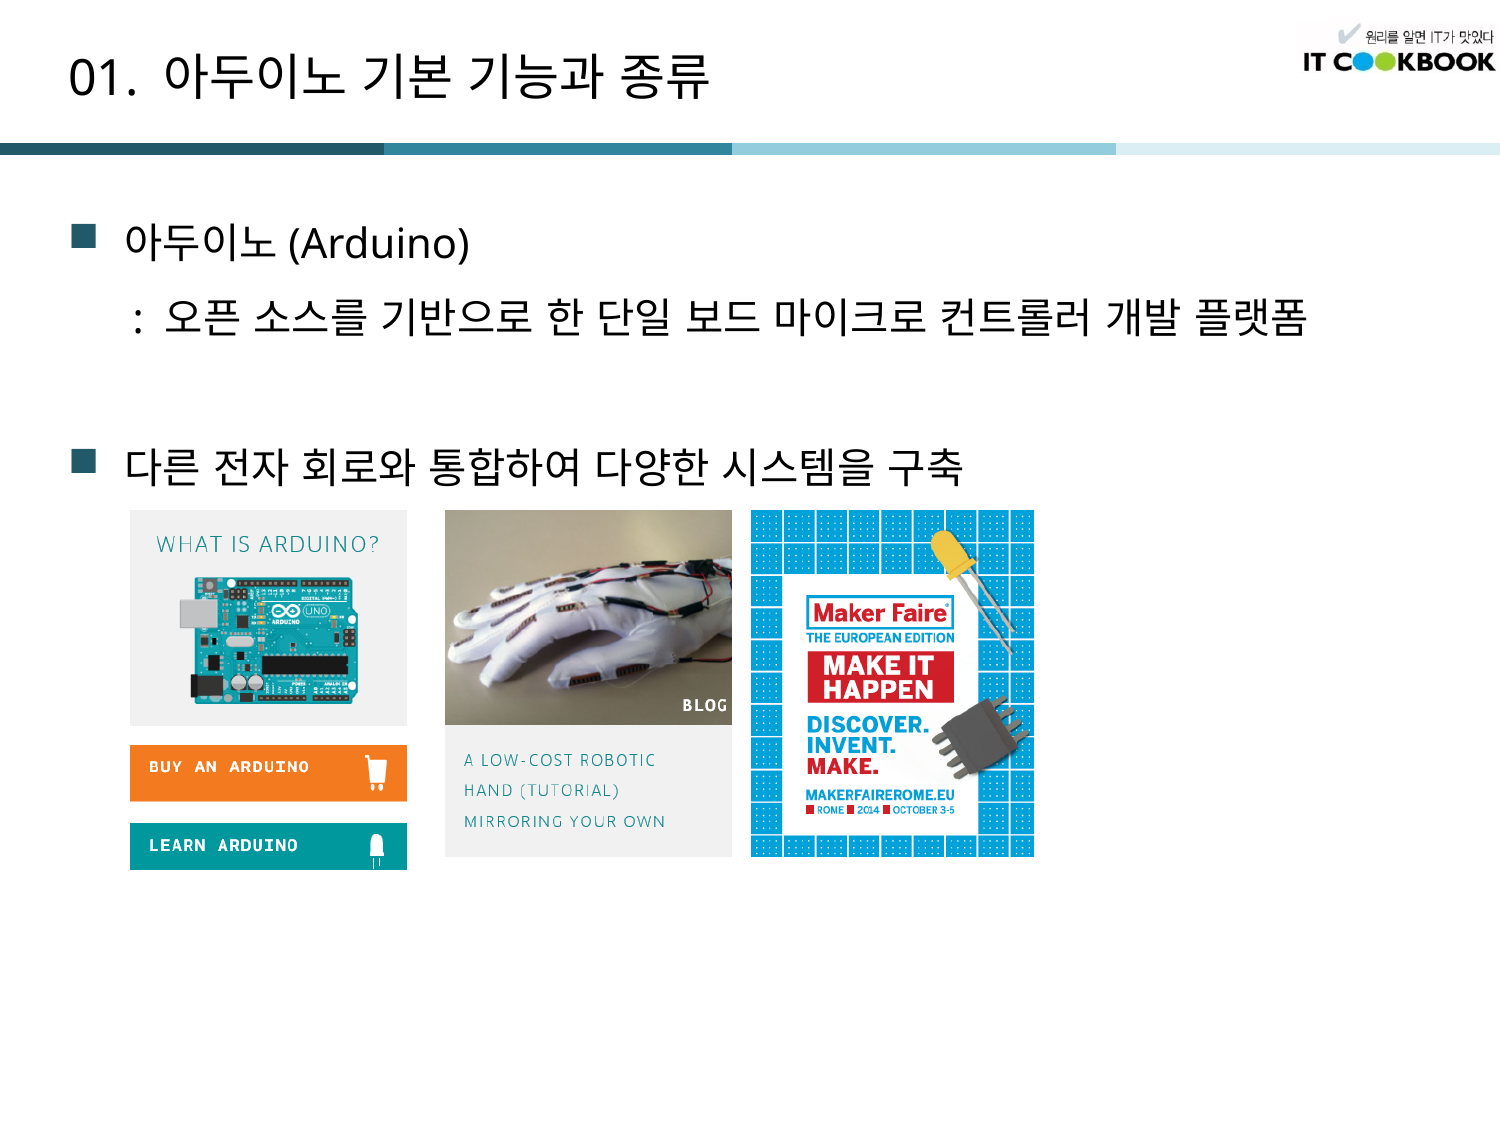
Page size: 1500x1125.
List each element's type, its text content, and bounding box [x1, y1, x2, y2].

picture [124, 509, 1034, 870]
picture [1299, 20, 1499, 73]
title 01. 아두이노 기본 기능과 종류 [52, 30, 1294, 121]
list 아두이노(Arduino) : 오픈 소스를 기반으로 한 단일 보드 마이크로 컨트롤러 개발 플랫폼 다른 전자 회로와 통합하여 다양한 시스템을 구축 [52, 184, 1448, 1071]
